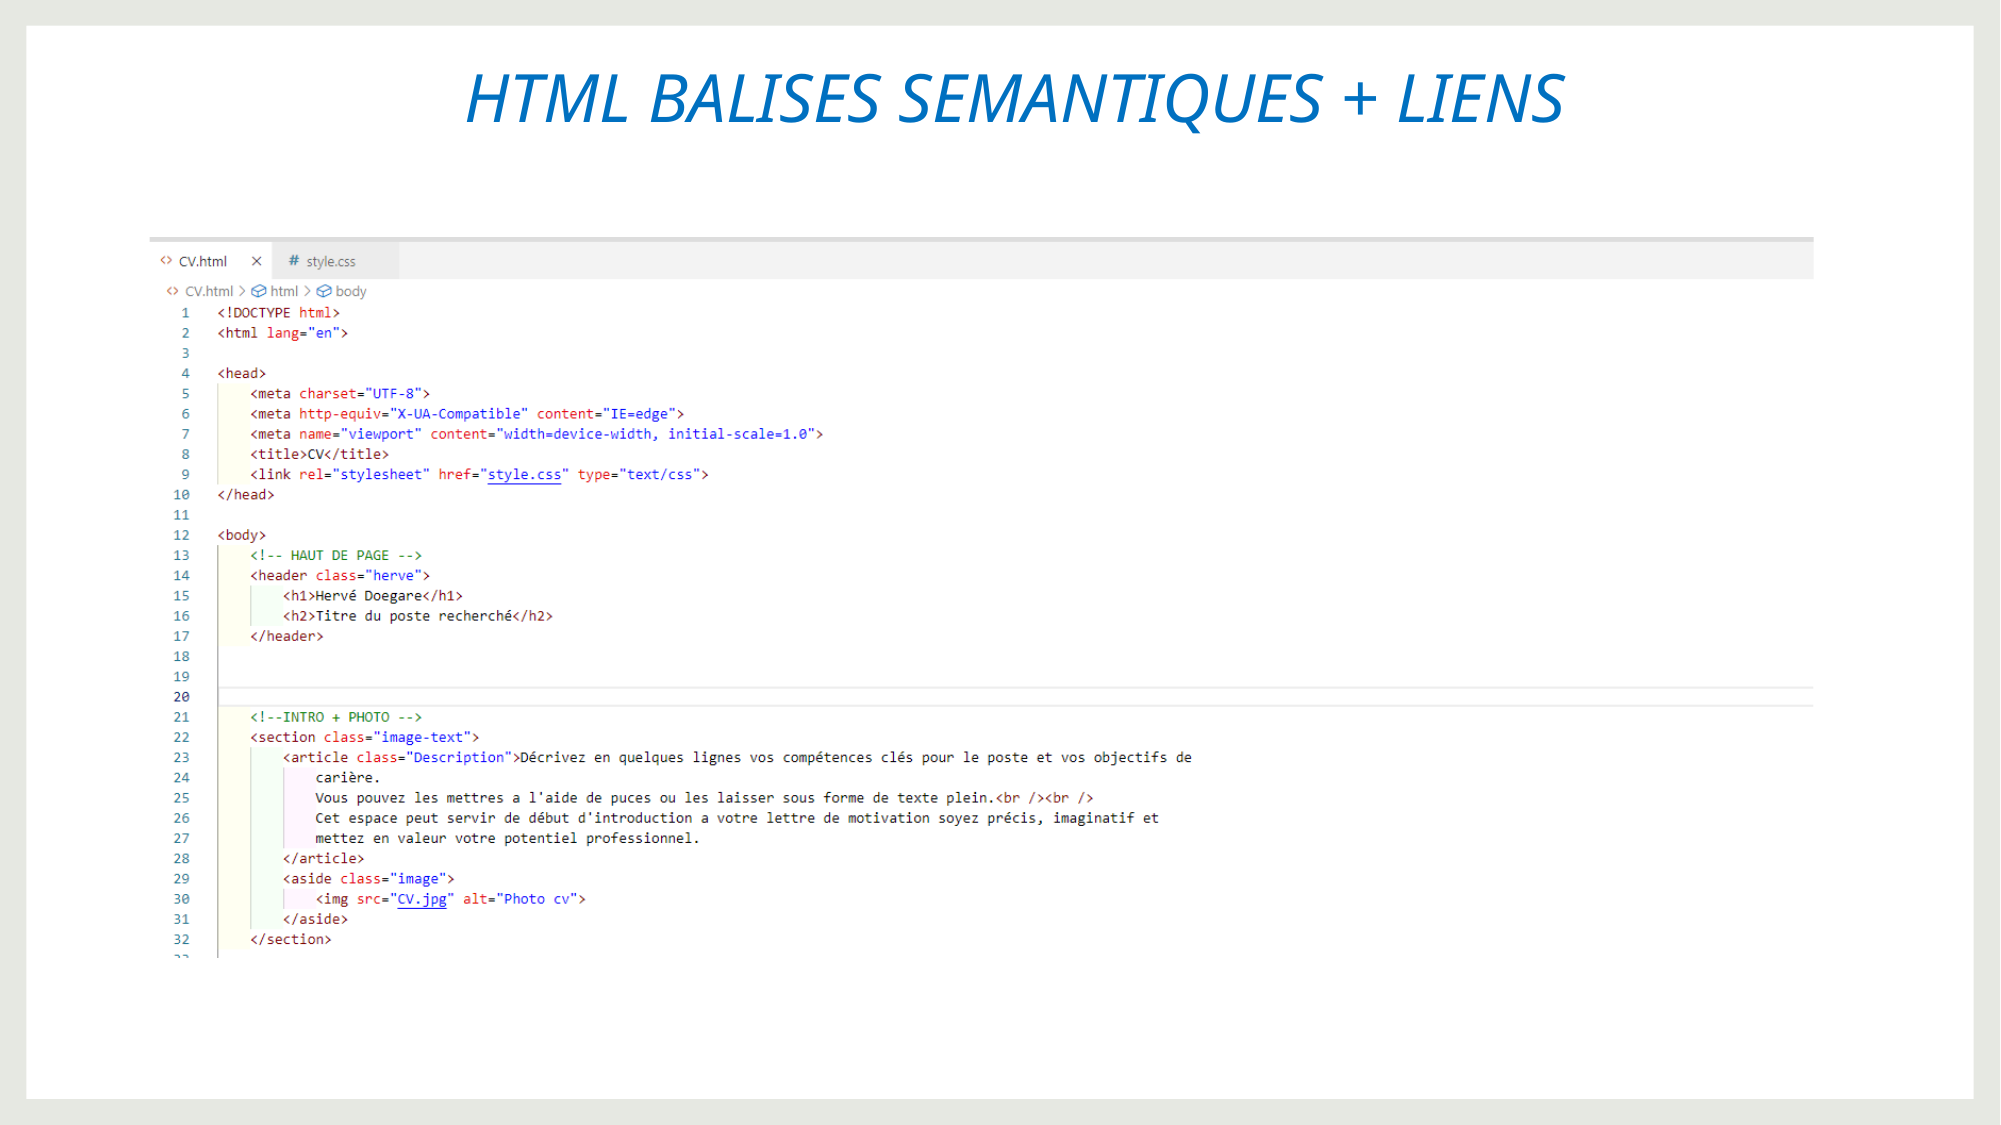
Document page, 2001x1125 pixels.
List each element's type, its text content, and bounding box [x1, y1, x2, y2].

title HTML BALISES SEMANTIQUES + LIENS [184, 30, 1847, 144]
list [149, 237, 1814, 958]
